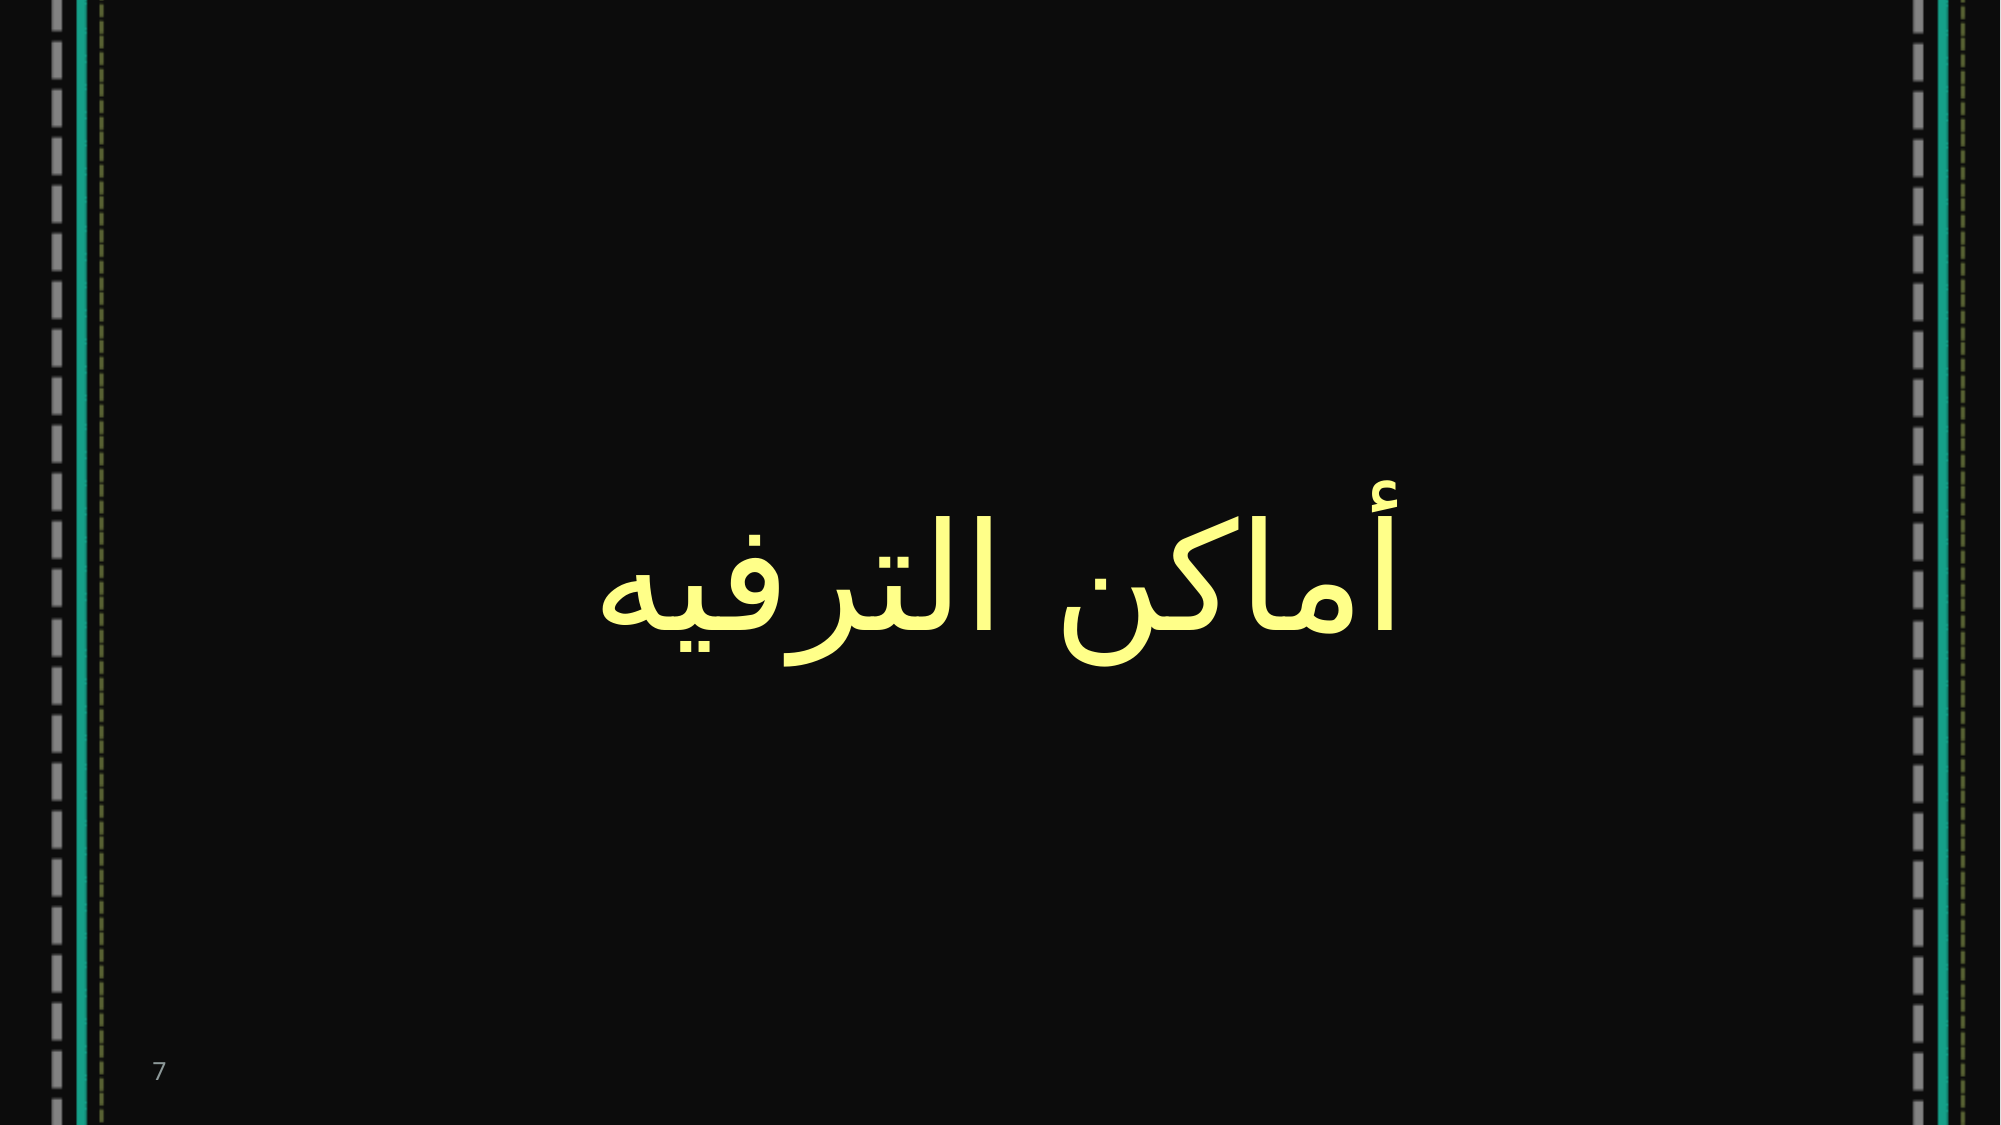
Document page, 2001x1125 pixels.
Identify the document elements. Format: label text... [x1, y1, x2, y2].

title أماكن الترفيه [137, 200, 1863, 668]
picture [0, 0, 2001, 1125]
slide_number 7 [137, 1042, 588, 1103]
